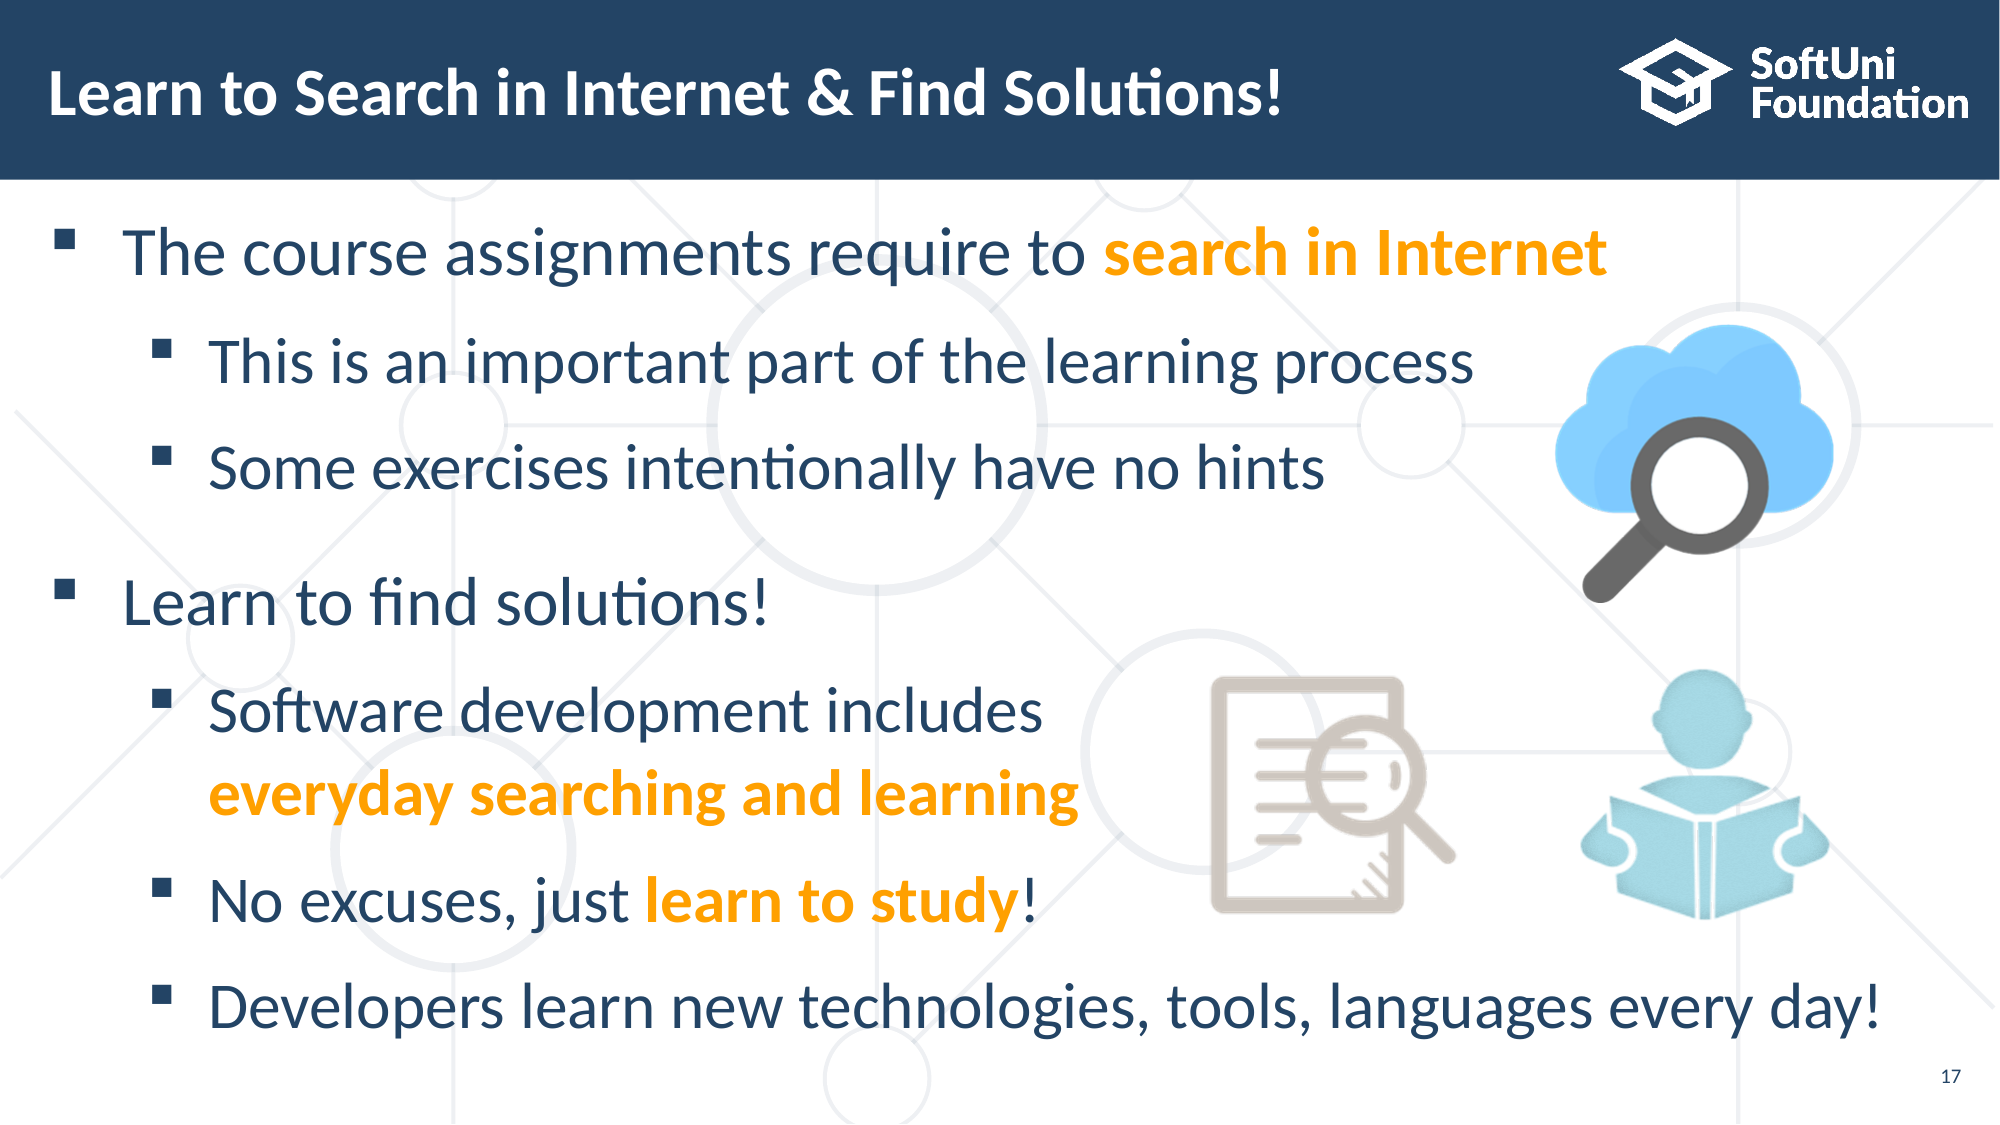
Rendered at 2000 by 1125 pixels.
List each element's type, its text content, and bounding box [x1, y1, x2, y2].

picture [1573, 648, 1836, 941]
list The course assignments require to search in Internet This is an important part of the learning process Some exercises intentionally have no hints Learn to find solutions! Software development includes everyday searching and learning No excuses, just learn to study! Developers learn new technologies, tools, languages every day! [31, 196, 1970, 1050]
slide_number 17 [1896, 1049, 1968, 1101]
picture [1174, 635, 1494, 955]
title Learn to Search in Internet & Find Solutions! [31, 16, 1591, 162]
picture [1618, 38, 1968, 126]
picture [1552, 324, 1836, 604]
